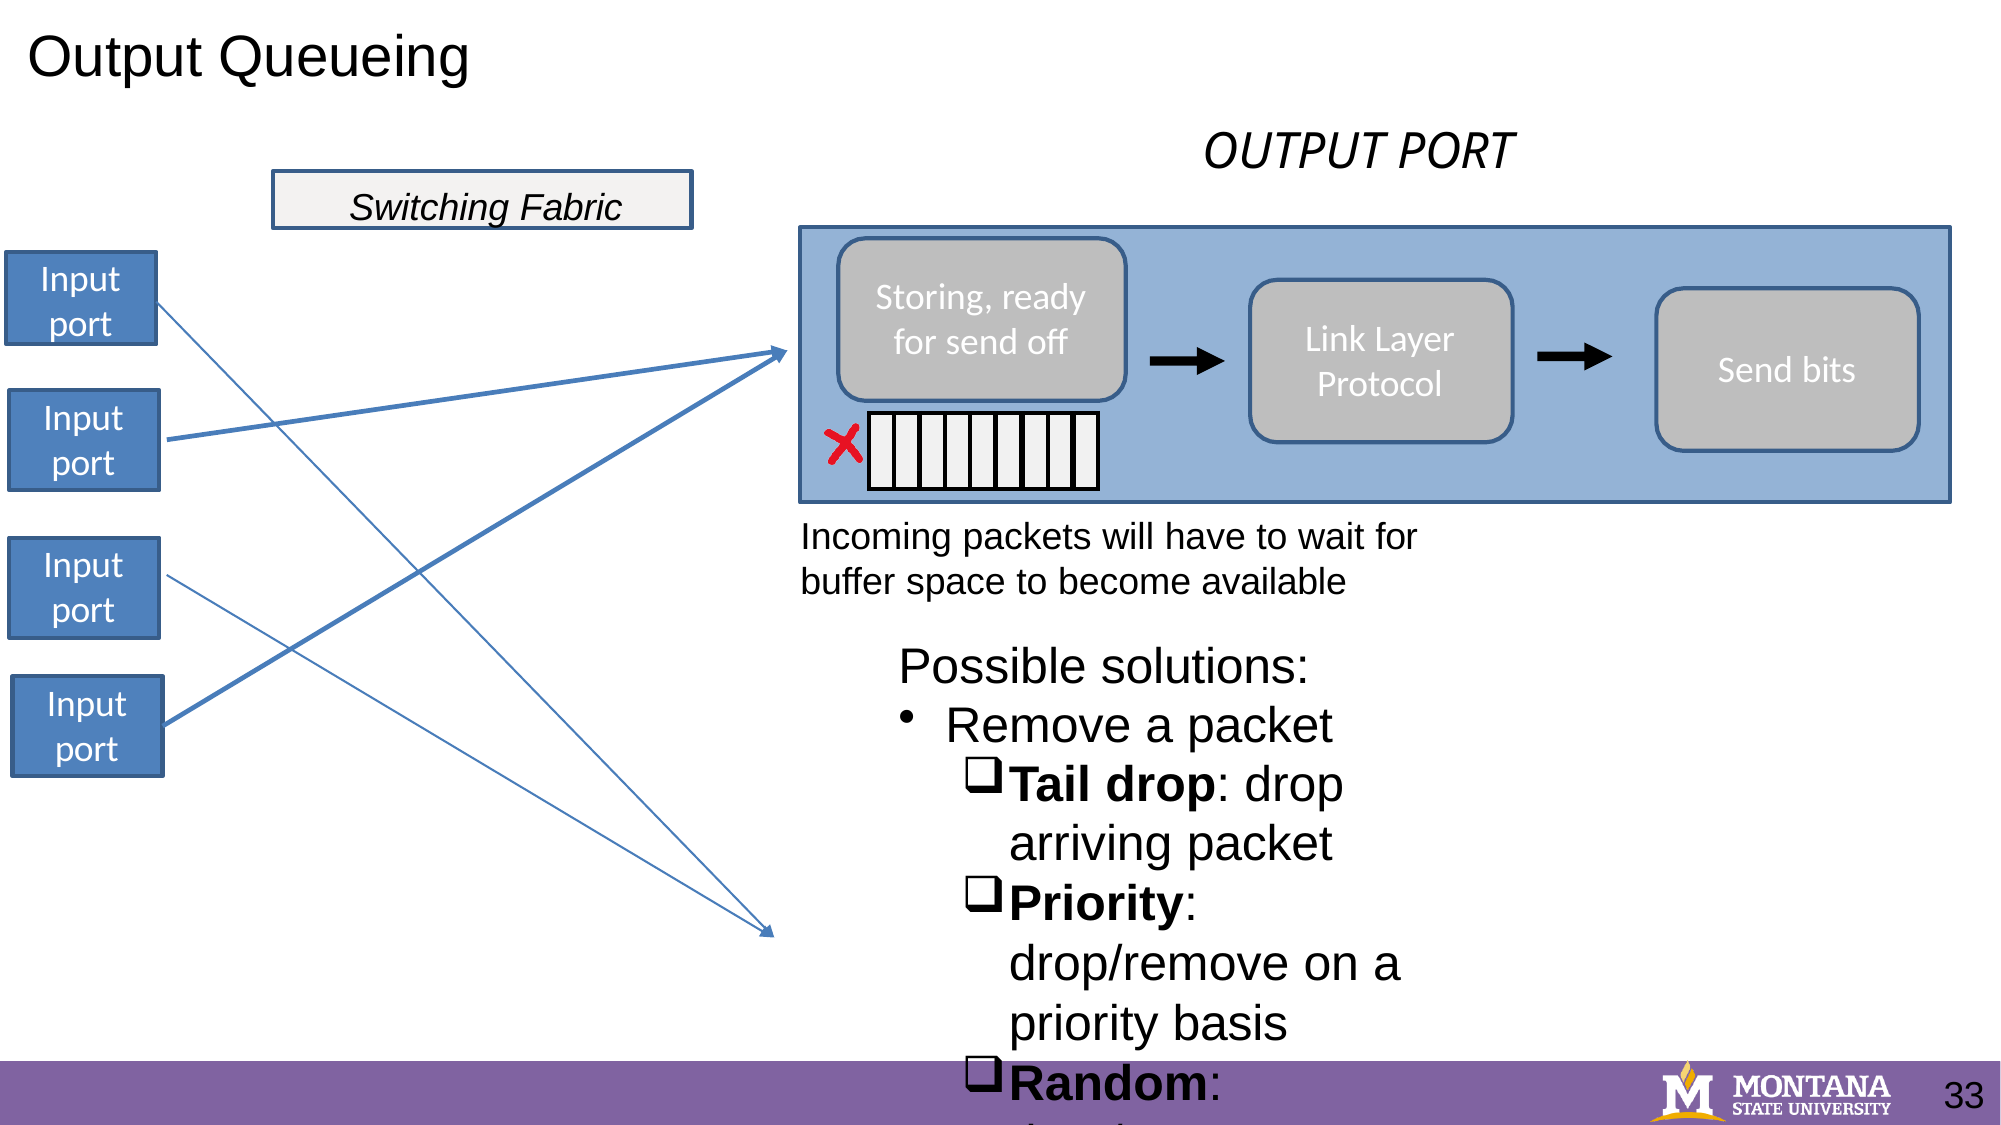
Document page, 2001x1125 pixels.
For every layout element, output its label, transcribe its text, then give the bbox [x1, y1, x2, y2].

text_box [6, 387, 162, 493]
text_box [797, 225, 1953, 505]
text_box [824, 342, 1613, 466]
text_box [6, 535, 162, 640]
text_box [10, 673, 165, 779]
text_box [1247, 277, 1515, 340]
text_box Incoming packets will have to wait for buffer space to become available Possible solutions: Remove a packet Tail drop: drop arriving packet Priority: drop/remove on a priority basis Random: drop/remove randomly [798, 512, 1900, 1125]
text_box OUTPUT PORT [1200, 116, 1530, 179]
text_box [1653, 285, 1922, 454]
title Output Queueing [16, 16, 940, 207]
slide_number 33 [1937, 1072, 1994, 1125]
text_box Switching Fabric [272, 171, 692, 229]
text_box Input port [6, 251, 157, 345]
text_box [155, 301, 788, 938]
